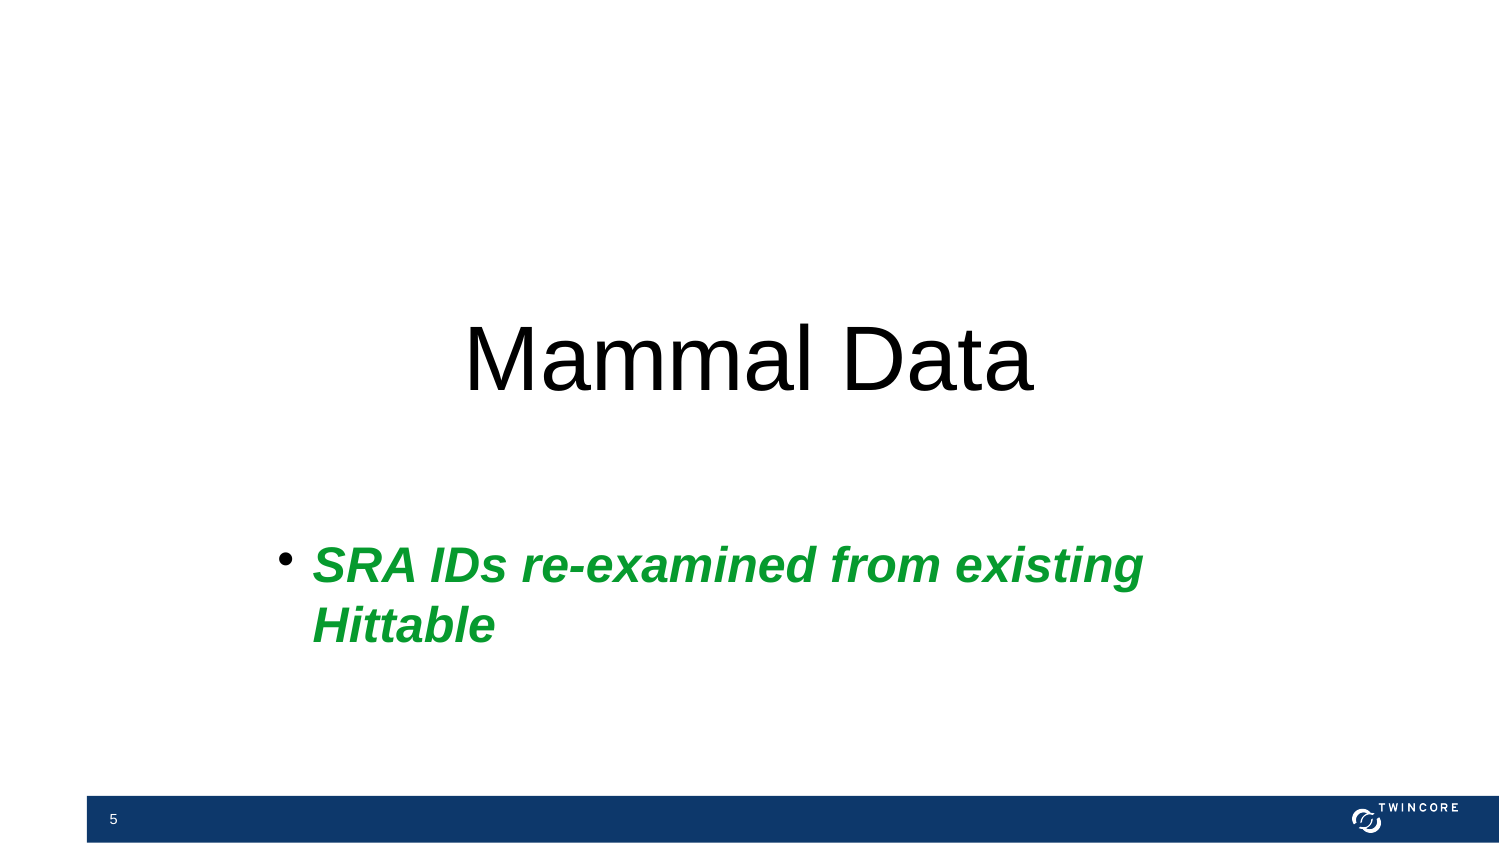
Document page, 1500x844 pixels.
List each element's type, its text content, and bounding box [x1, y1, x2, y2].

text_box SRA IDs re-examined from existing Hittable [262, 524, 1313, 675]
picture [1352, 803, 1458, 833]
title Mammal Data [129, 302, 1370, 405]
